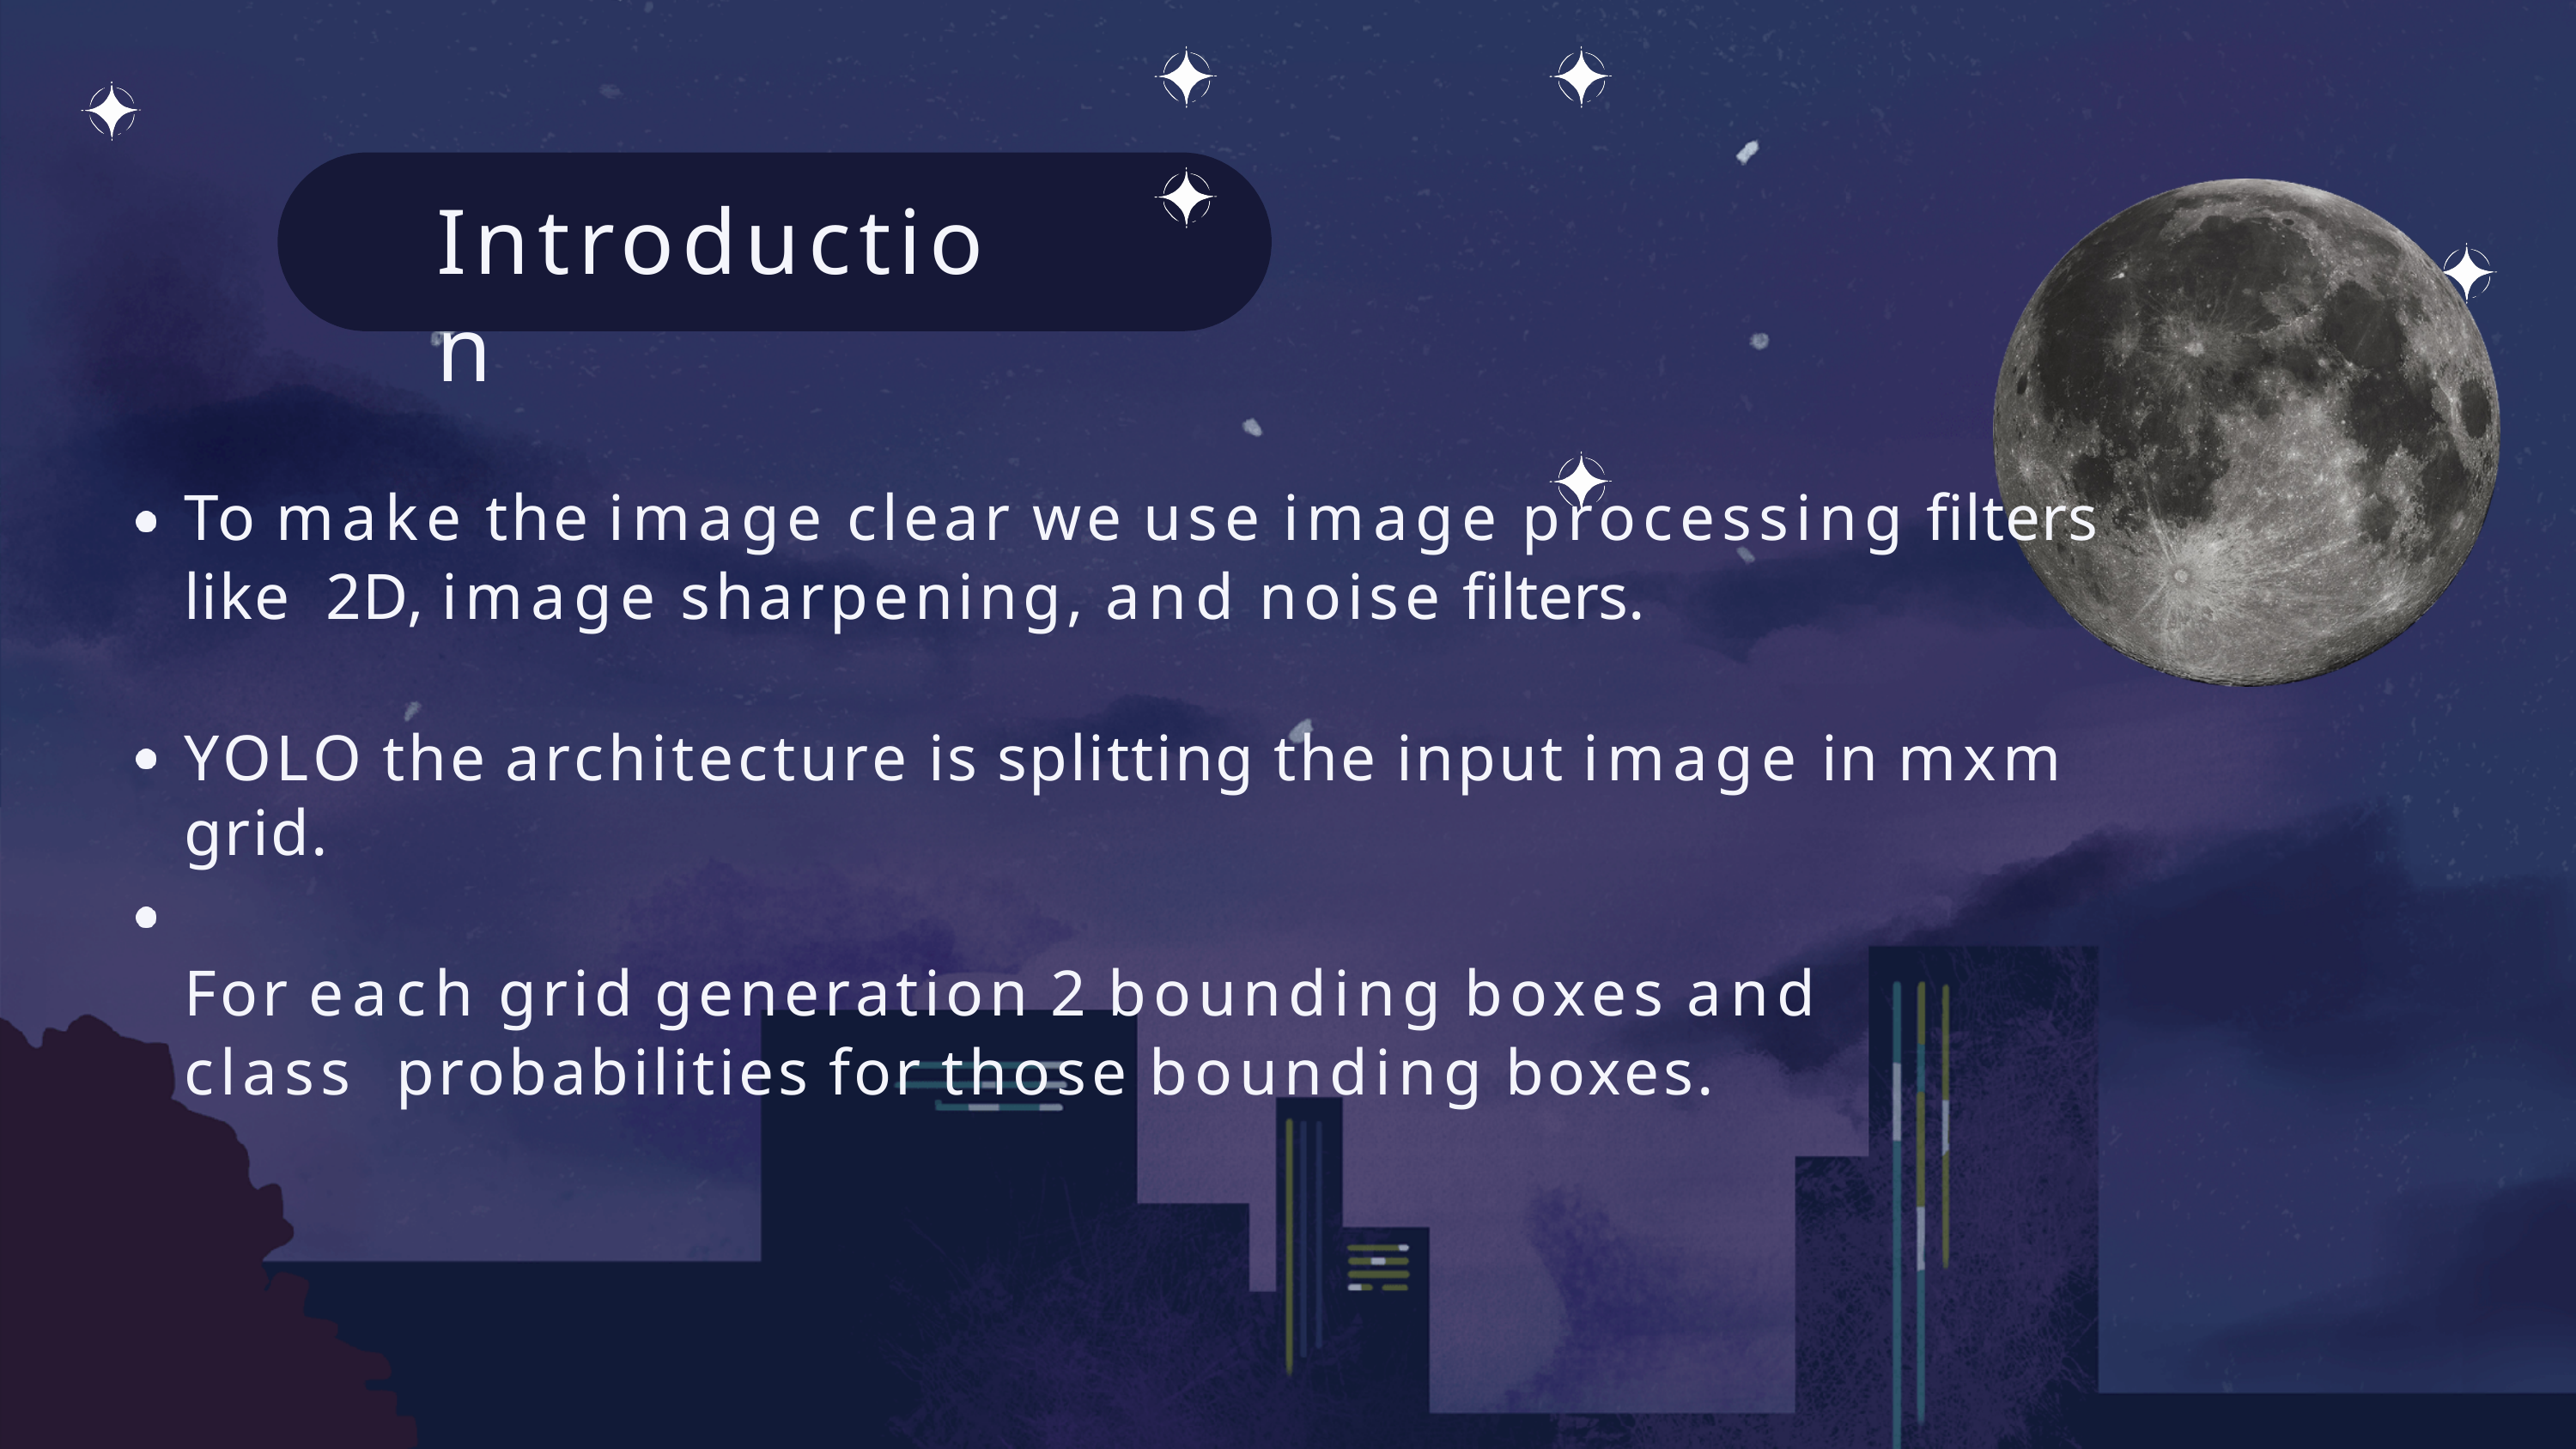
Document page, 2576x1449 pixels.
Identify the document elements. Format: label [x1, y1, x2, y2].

text_box [277, 152, 1273, 332]
text_box [0, 0, 2576, 1449]
